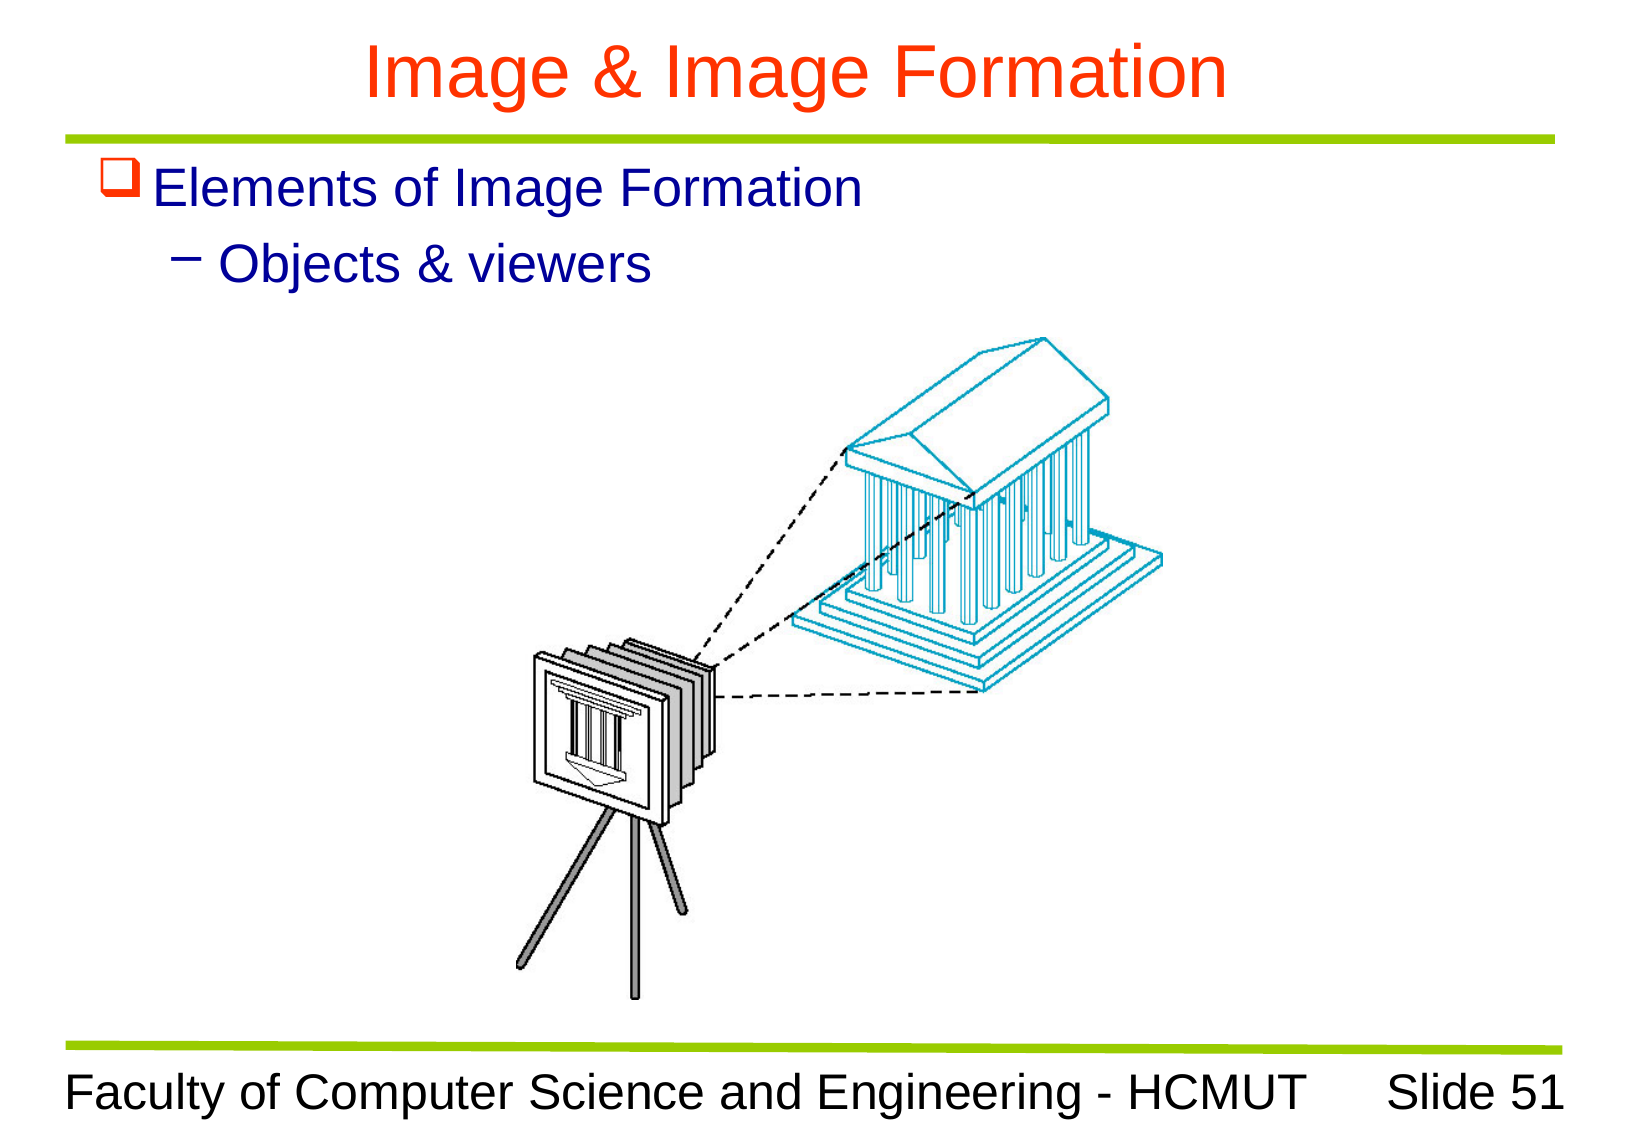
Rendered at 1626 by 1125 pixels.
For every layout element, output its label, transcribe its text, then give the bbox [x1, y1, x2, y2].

list Elements of Image Formation Objects & viewers [81, 144, 1544, 1038]
picture [515, 337, 1163, 1001]
title Image & Image Formation [50, 15, 1544, 121]
